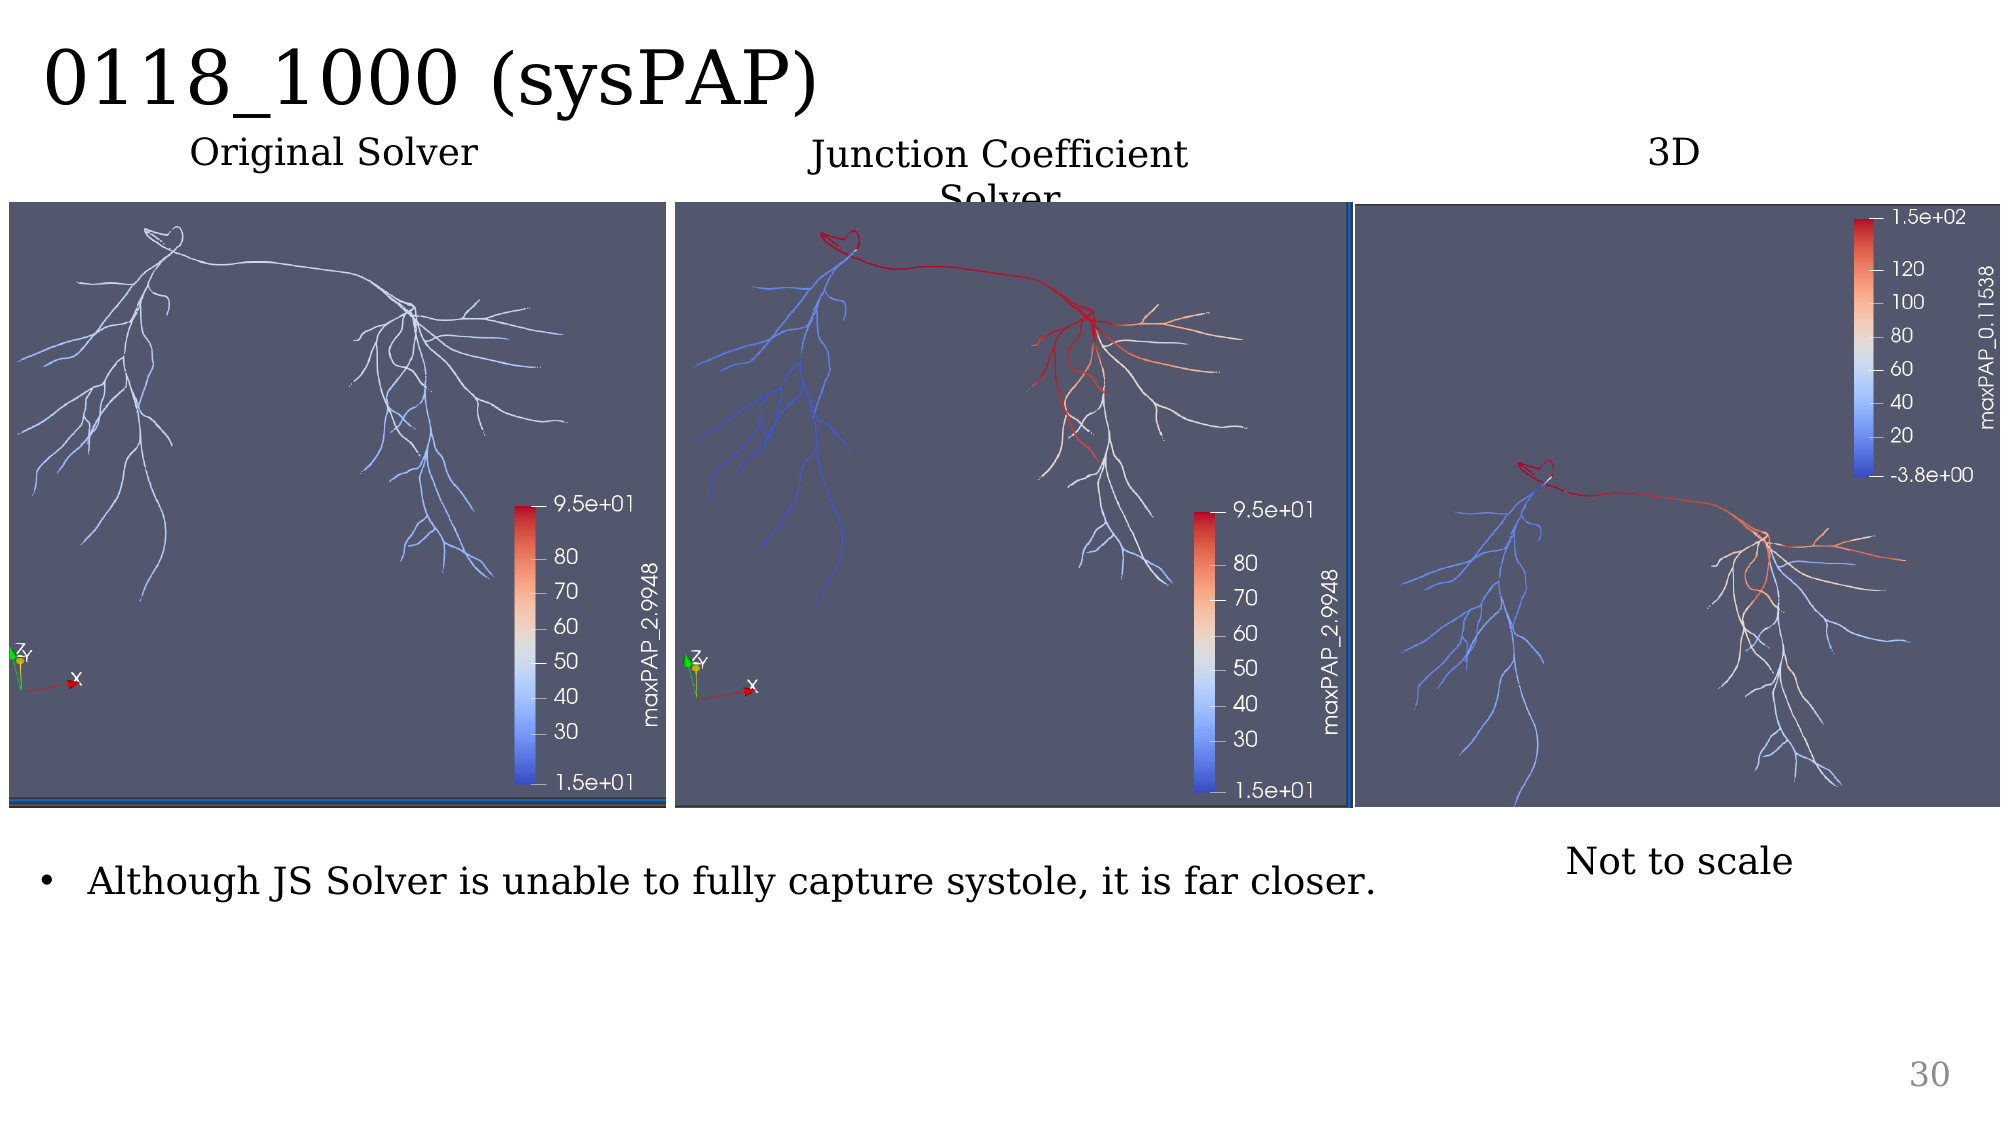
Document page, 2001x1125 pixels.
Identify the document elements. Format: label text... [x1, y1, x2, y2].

picture [9, 202, 666, 808]
text_box Junction Coefficient Solver [749, 123, 1251, 202]
picture [1355, 204, 2000, 807]
title 0118_1000 (sysPAP) [27, 49, 1446, 112]
text_box Original Solver [127, 120, 540, 181]
text_box 3D [1423, 120, 1925, 181]
text_box Although JS Solver is unable to fully capture systole, it is far closer. [25, 849, 1478, 910]
picture [675, 202, 1353, 808]
slide_number 30 [1516, 1042, 1967, 1103]
text_box Not to scale [1478, 829, 1869, 890]
